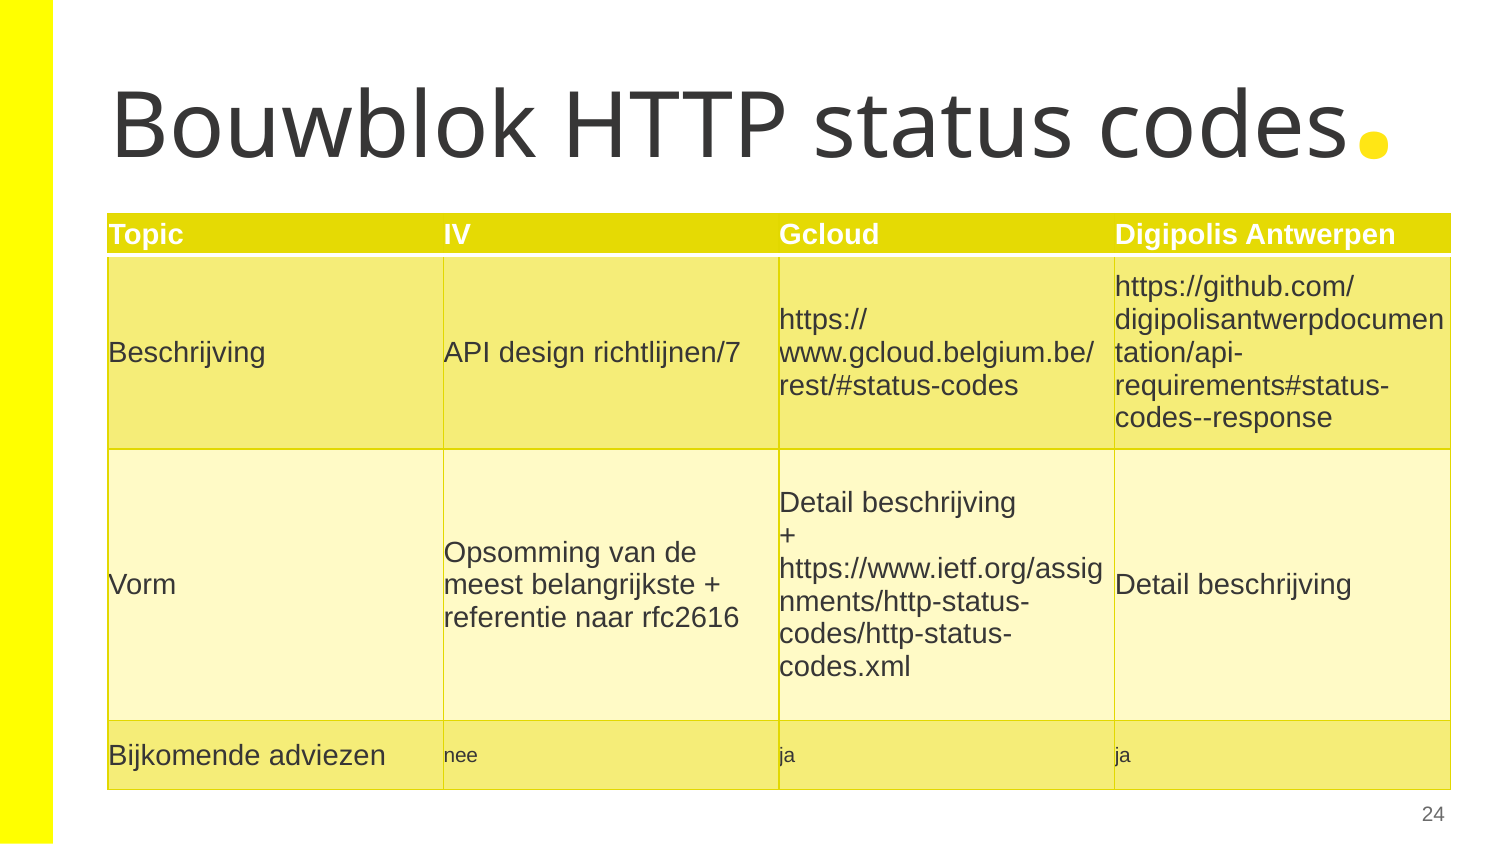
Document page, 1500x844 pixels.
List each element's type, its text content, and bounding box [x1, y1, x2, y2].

table_cell ja [1115, 721, 1450, 789]
table_header Topic [109, 214, 443, 253]
table_cell Detail beschrijving + https://www.ietf.org/assignments/http-status-codes/http-status-codes.xml [780, 450, 1114, 720]
table_header Gcloud [780, 214, 1114, 253]
table_cell Detail beschrijving [1115, 450, 1450, 720]
table_header Digipolis Antwerpen [1115, 214, 1450, 253]
table_cell API design richtlijnen/7 [444, 257, 778, 448]
table_cell nee [444, 721, 778, 789]
table_cell ja [780, 721, 1114, 789]
slide_number 24 [1339, 796, 1452, 829]
table_cell Bijkomende adviezen [109, 721, 443, 789]
table_header IV [444, 214, 778, 253]
table_cell Opsomming van de meest belangrijkste + referentie naar rfc2616 [444, 450, 778, 720]
table_cell Vorm [109, 450, 443, 720]
table_cell https://www.gcloud.belgium.be/rest/#status-codes [780, 257, 1114, 448]
table_cell Beschrijving [109, 257, 443, 448]
text_box Bouwblok HTTP status codes. [94, 0, 1439, 109]
table_cell https://github.com/digipolisantwerpdocumentation/api-requirements#status-codes--response [1115, 257, 1450, 448]
